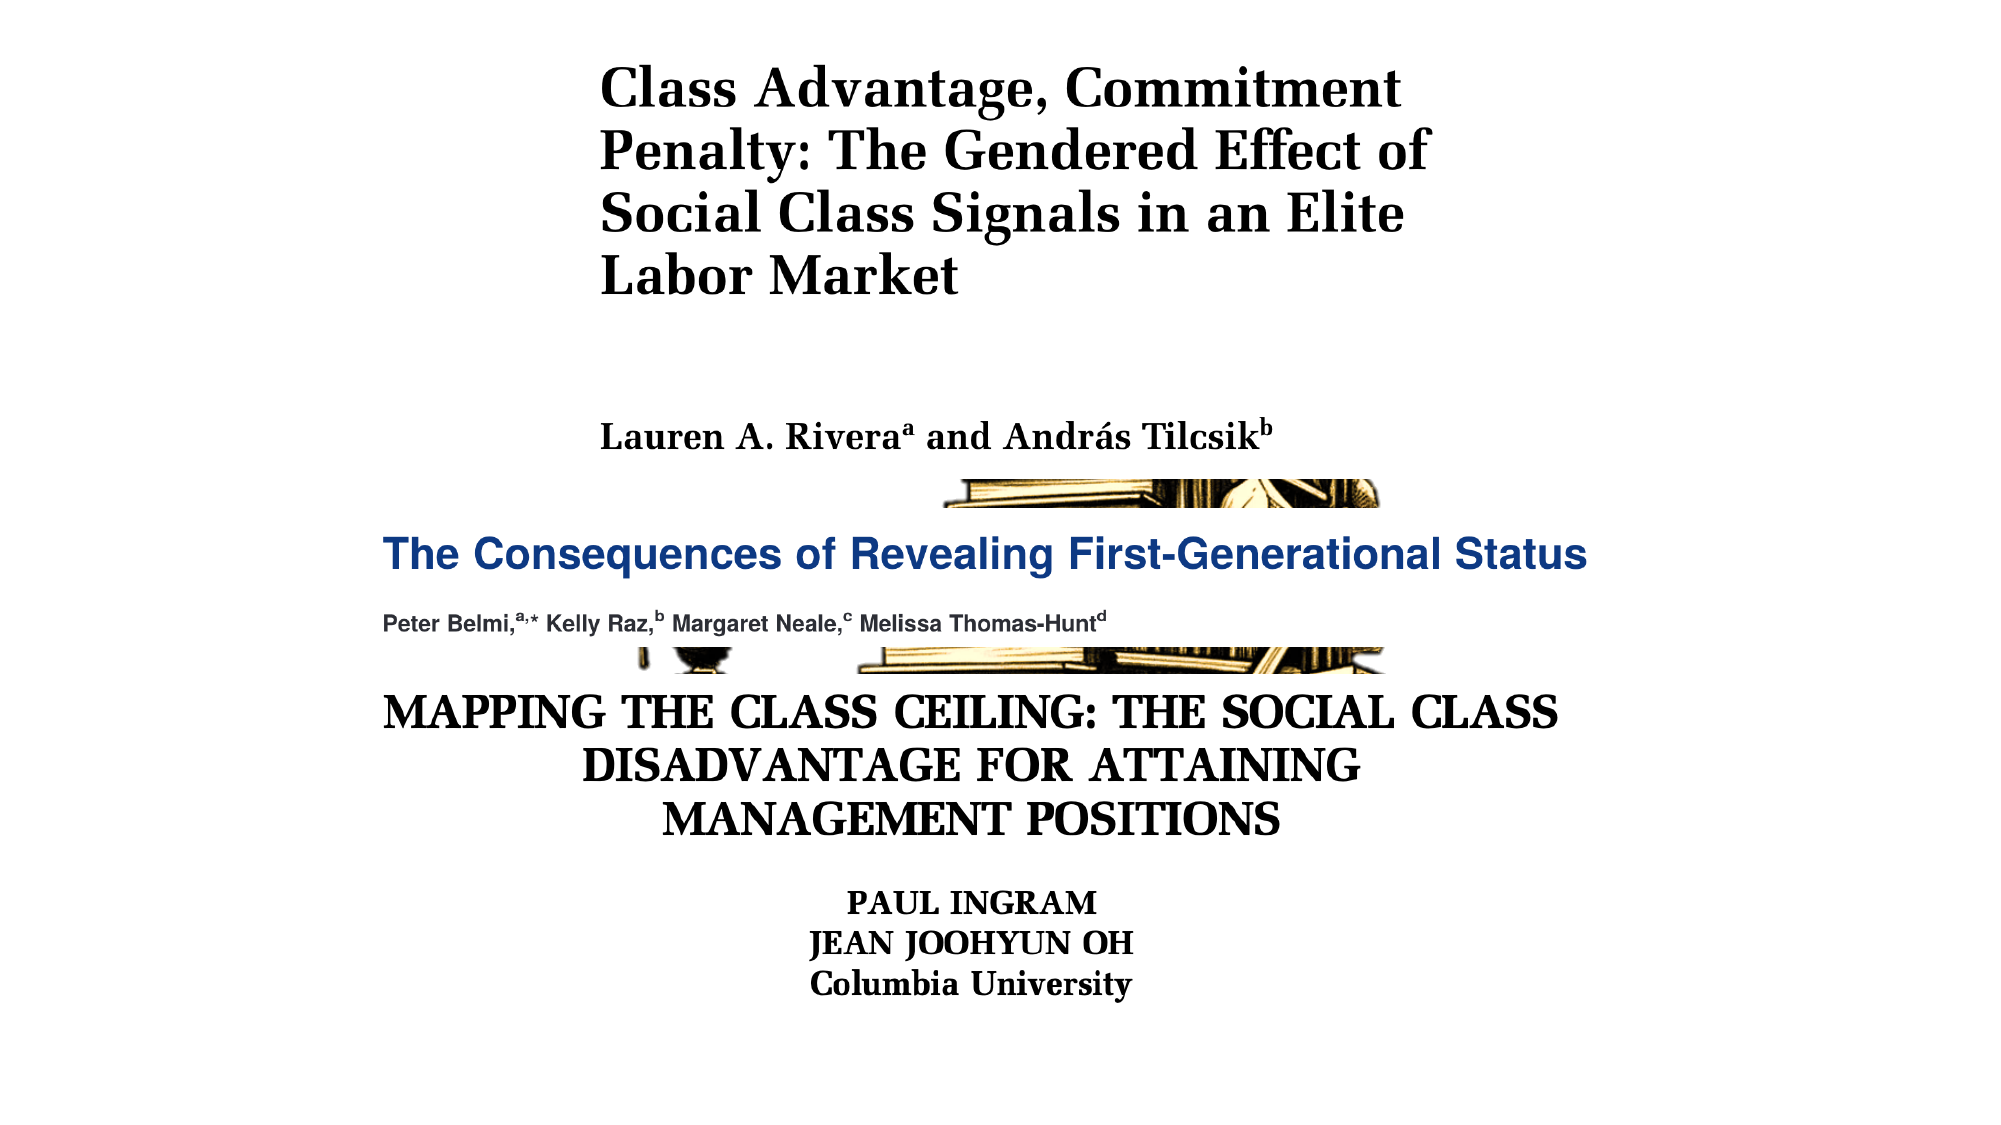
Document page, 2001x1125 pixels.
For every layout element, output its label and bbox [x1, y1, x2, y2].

picture [362, 0, 1638, 1125]
